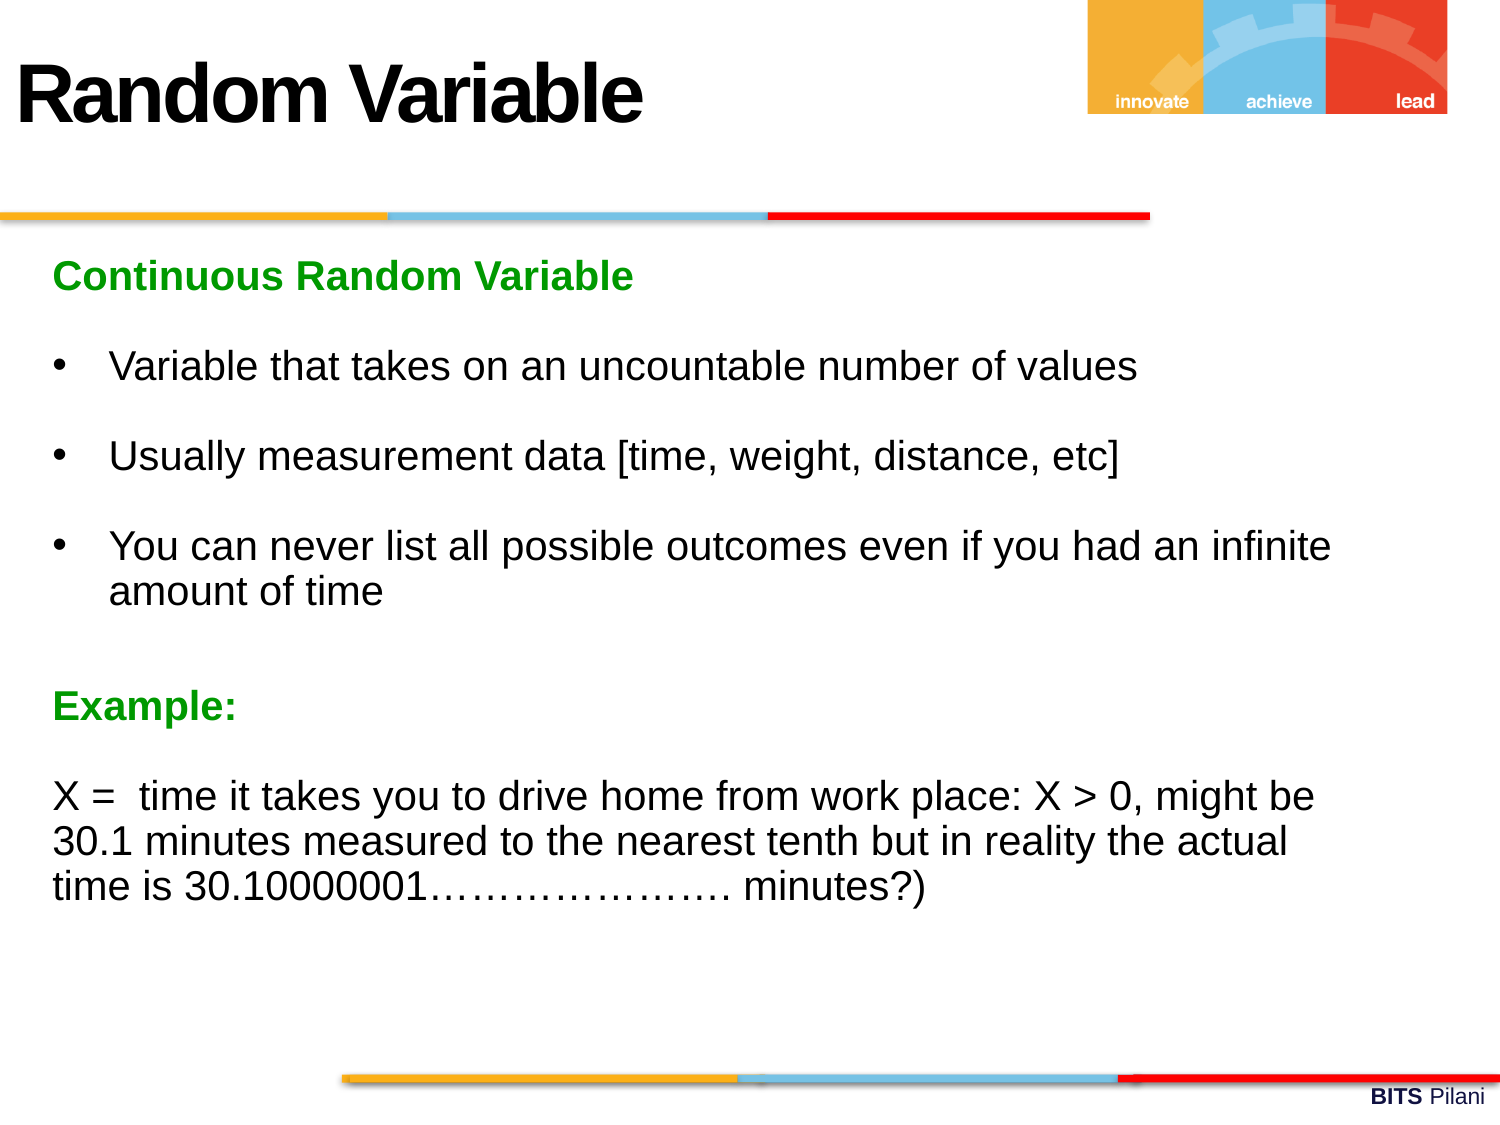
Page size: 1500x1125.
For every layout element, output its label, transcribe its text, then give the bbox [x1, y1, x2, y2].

text_box Continuous Random Variable Variable that takes on an uncountable number of values Usually measurement data [time, weight, distance, etc] You can never list all possible outcomes even if you had an infinite amount of time [37, 246, 1369, 622]
text_box Example: X = time it takes you to drive home from work place: X > 0, might be 30.1 minutes measured to the nearest tenth but in reality the actual time is 30.10000001…………………. minutes?) [37, 676, 1369, 962]
title Random Variable [0, 26, 1147, 152]
text_box [56, 174, 1069, 246]
picture [1087, 0, 1448, 114]
